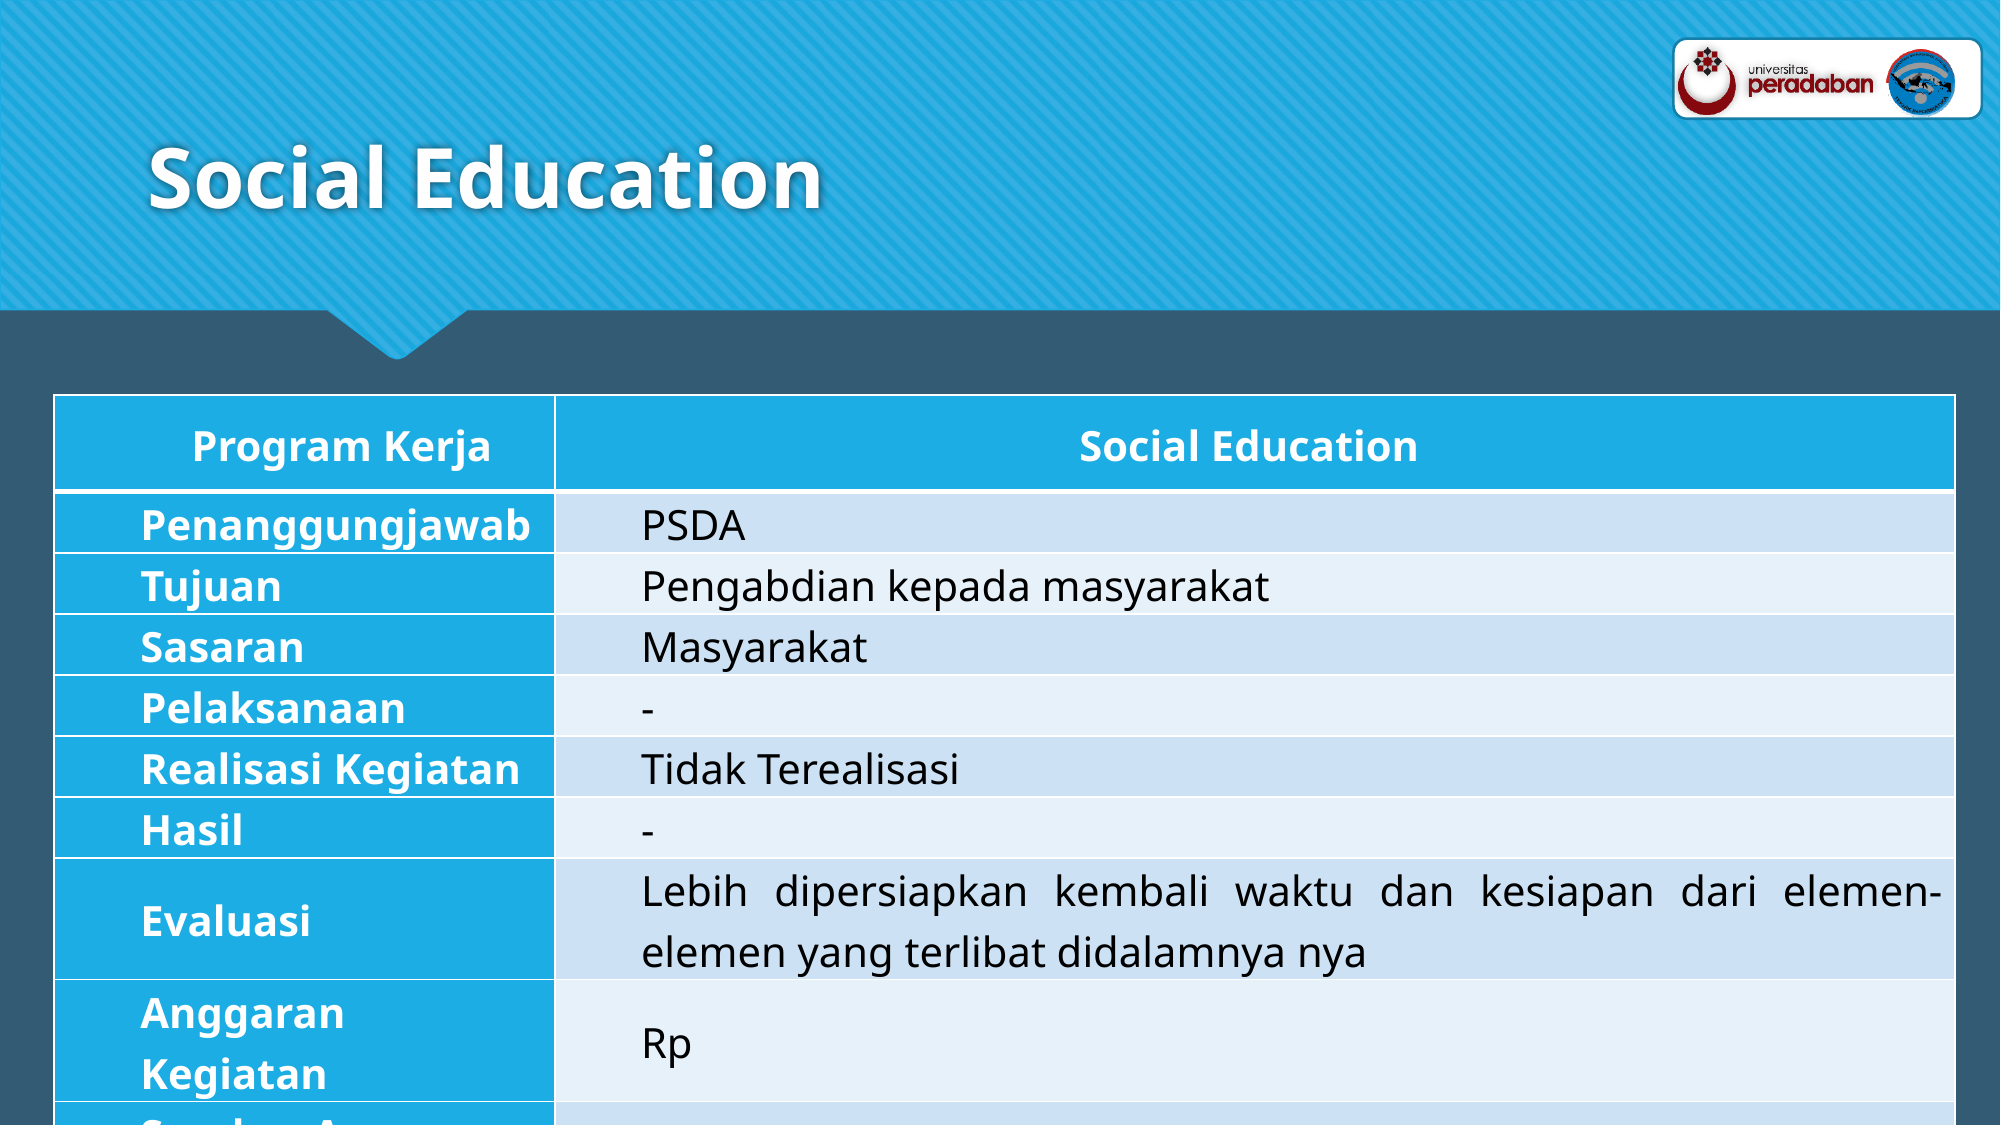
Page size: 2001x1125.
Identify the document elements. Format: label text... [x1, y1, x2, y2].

table_header Program Kerja [55, 396, 554, 489]
table_cell Tujuan [55, 554, 554, 613]
table_cell - [556, 1102, 1954, 1125]
table_cell Tidak Terealisasi [556, 737, 1954, 796]
table_cell Rp [556, 980, 1954, 1101]
table_cell Masyarakat [556, 615, 1954, 674]
table_cell Lebih dipersiapkan kembali waktu dan kesiapan dari elemen-elemen yang terlibat didalamnya nya [556, 859, 1954, 979]
text_box [1672, 37, 1984, 121]
table_cell Sasaran [55, 615, 554, 674]
table_cell Penanggungjawab [55, 494, 554, 552]
table_cell Pelaksanaan [55, 676, 554, 735]
table_cell Evaluasi [55, 859, 554, 979]
table_cell Realisasi Kegiatan [55, 737, 554, 796]
table_cell - [556, 798, 1954, 857]
title Social Education [132, 73, 1868, 233]
table_cell PSDA [556, 494, 1954, 552]
table_cell - [556, 676, 1954, 735]
table_cell Anggaran Kegiatan [55, 980, 554, 1101]
table_cell Pengabdian kepada masyarakat [556, 554, 1954, 613]
picture [1678, 47, 1878, 116]
table_header Social Education [556, 396, 1954, 489]
table_cell Hasil [55, 798, 554, 857]
picture [1886, 48, 1955, 117]
table_cell Sumber Anggaran [55, 1102, 554, 1125]
